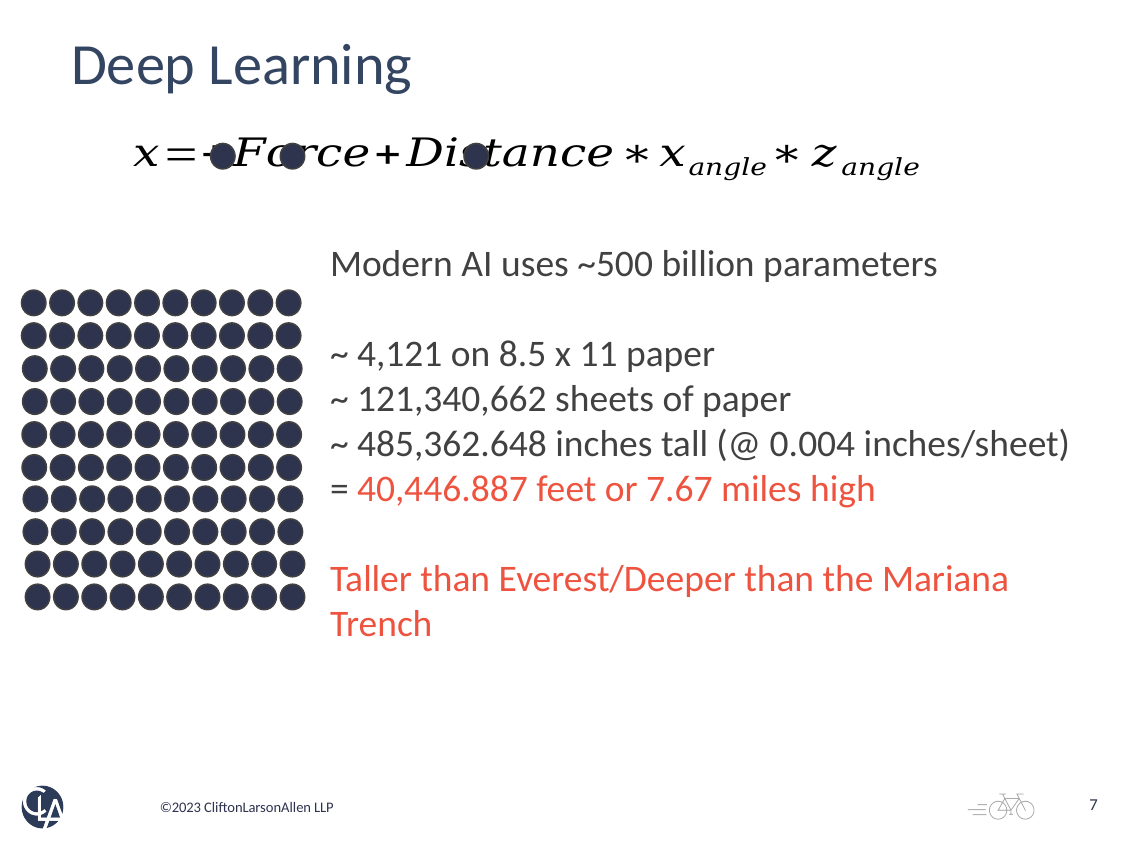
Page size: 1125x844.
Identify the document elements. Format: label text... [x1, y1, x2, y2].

text_box [463, 143, 489, 169]
text_box [210, 143, 236, 169]
picture [966, 792, 1036, 821]
text_box [280, 143, 305, 169]
slide_number 7 [1047, 775, 1113, 833]
text_box Modern AI uses ~500 billion parameters ~ 4,121 on 8.5 x 11 paper ~ 121,340,662 sheets of paper ~ 485,362.648 inches tall (@ 0.004 inches/sheet) = 40,446.887 feet or 7.67 miles high Taller than Everest/Deeper than the Mariana Trench [315, 231, 1113, 742]
title Deep Learning [56, 4, 1069, 118]
picture [21, 785, 64, 829]
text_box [21, 289, 305, 611]
